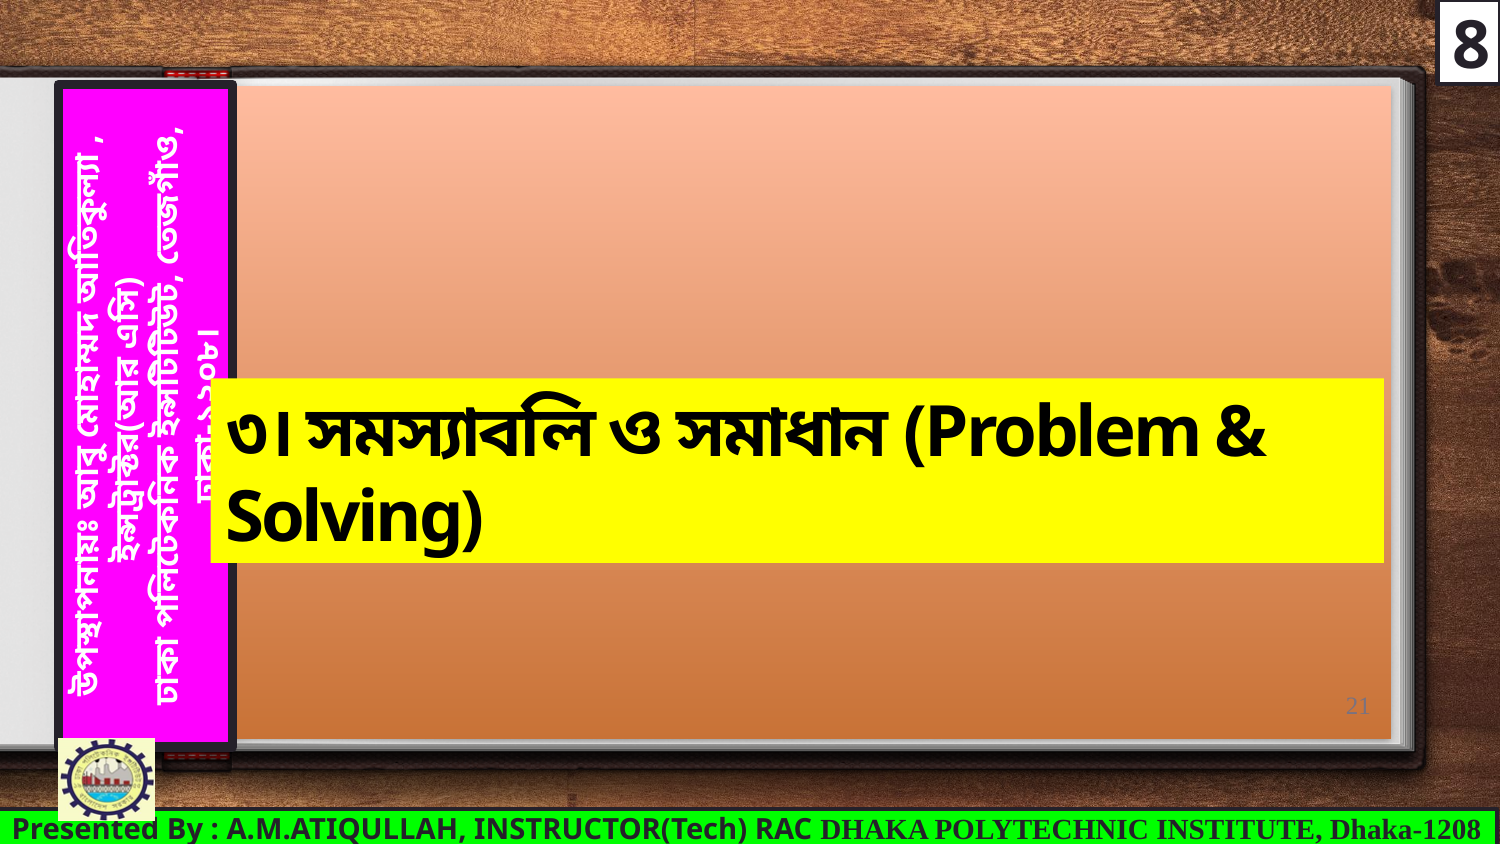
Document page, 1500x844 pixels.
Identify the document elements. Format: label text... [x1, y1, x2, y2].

picture [0, 0, 1500, 844]
subtitle [233, 86, 1391, 739]
text_box Presented By : A.M.ATIQULLAH, INSTRUCTOR(Tech) RAC DHAKA POLYTECHNIC INSTITUTE, Dhaka-1208 [0, 807, 1499, 844]
text_box 8 [1435, 0, 1500, 86]
text_box ৩। সমস্যাবলি ও সমাধান (Problem & Solving) [210, 378, 1384, 563]
text_box উপস্থাপনায়ঃ আবু মোহাম্মদ আতিকুল্যা , ইন্সট্রাক্টর(আর এসি) ঢাকা পলিটেকনিক ইন্সটিটিউট, তেজগাঁও, ঢাকা-১২০৮। [58, 84, 233, 747]
slide_number 21 [1295, 672, 1386, 737]
